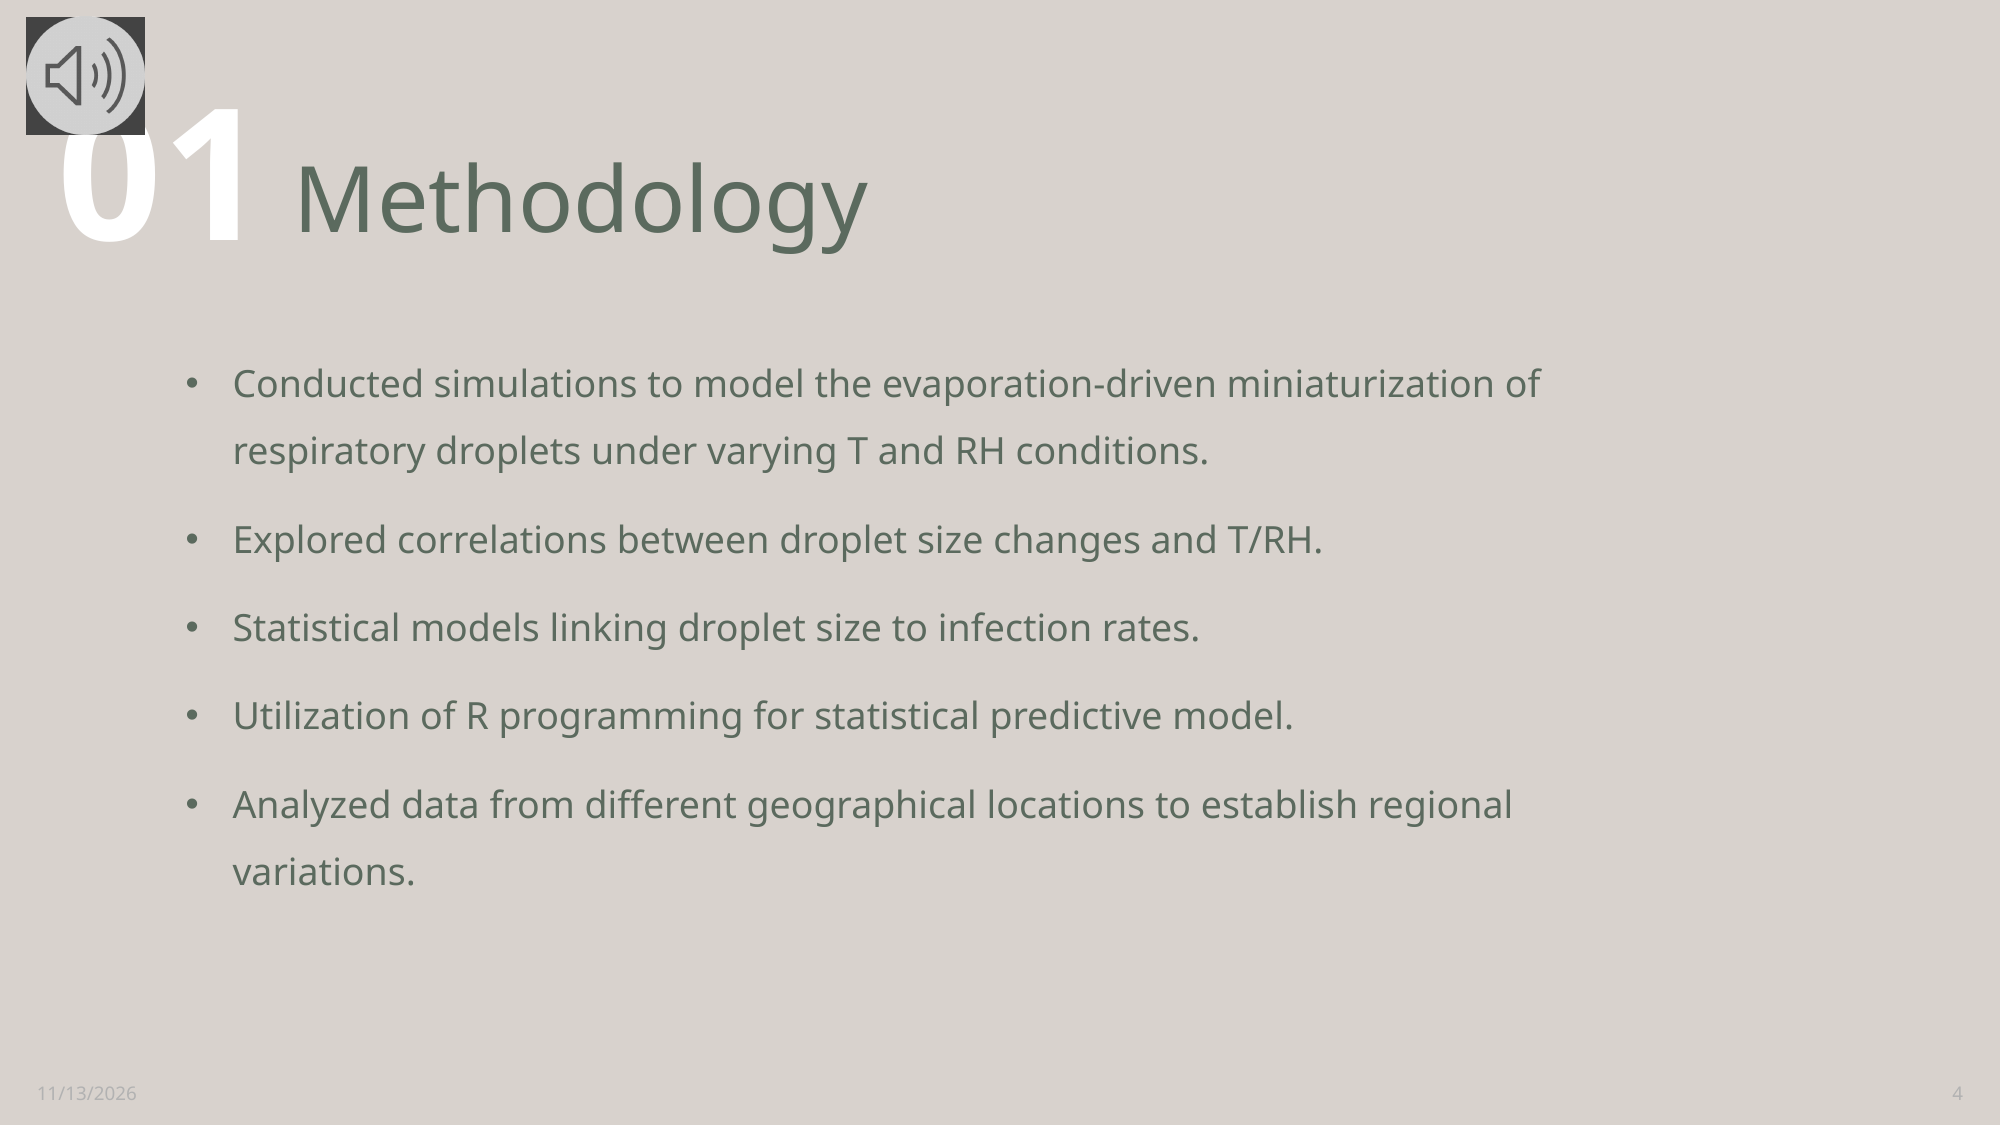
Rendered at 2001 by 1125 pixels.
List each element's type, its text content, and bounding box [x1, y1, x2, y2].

list Conducted simulations to model the evaporation-driven miniaturization of respiratory droplets under varying T and RH conditions. Explored correlations between droplet size changes and T/RH. Statistical models linking droplet size to infection rates. Utilization of R programming for statistical predictive model. Analyzed data from different geographical locations to establish regional variations. [170, 329, 1626, 1050]
list 01 [42, 75, 528, 294]
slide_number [21, 1064, 472, 1124]
slide_number 4 [1528, 1064, 1979, 1124]
picture [25, 15, 146, 136]
title Methodology [278, 92, 925, 313]
